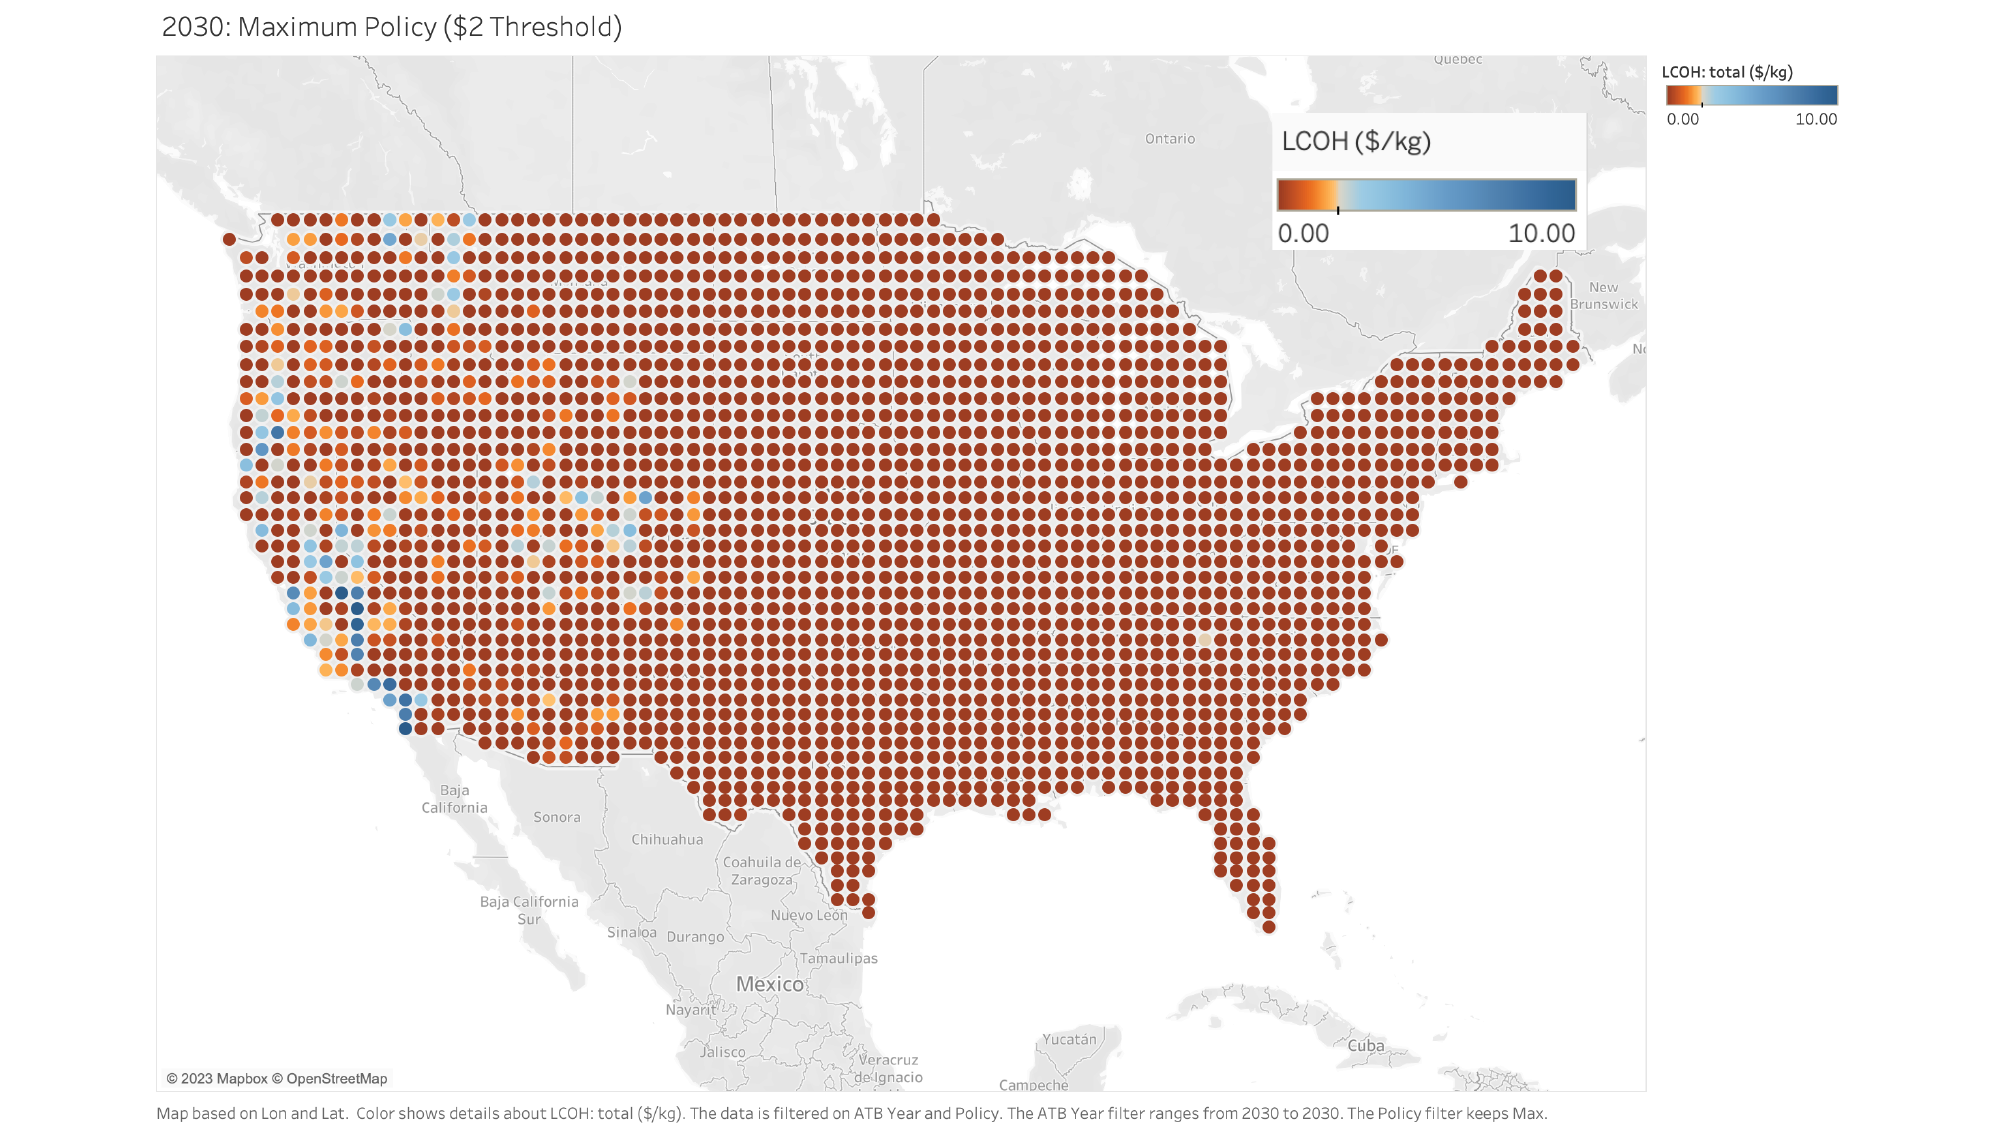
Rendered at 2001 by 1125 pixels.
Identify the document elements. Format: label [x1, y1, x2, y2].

picture [156, 0, 1844, 1125]
